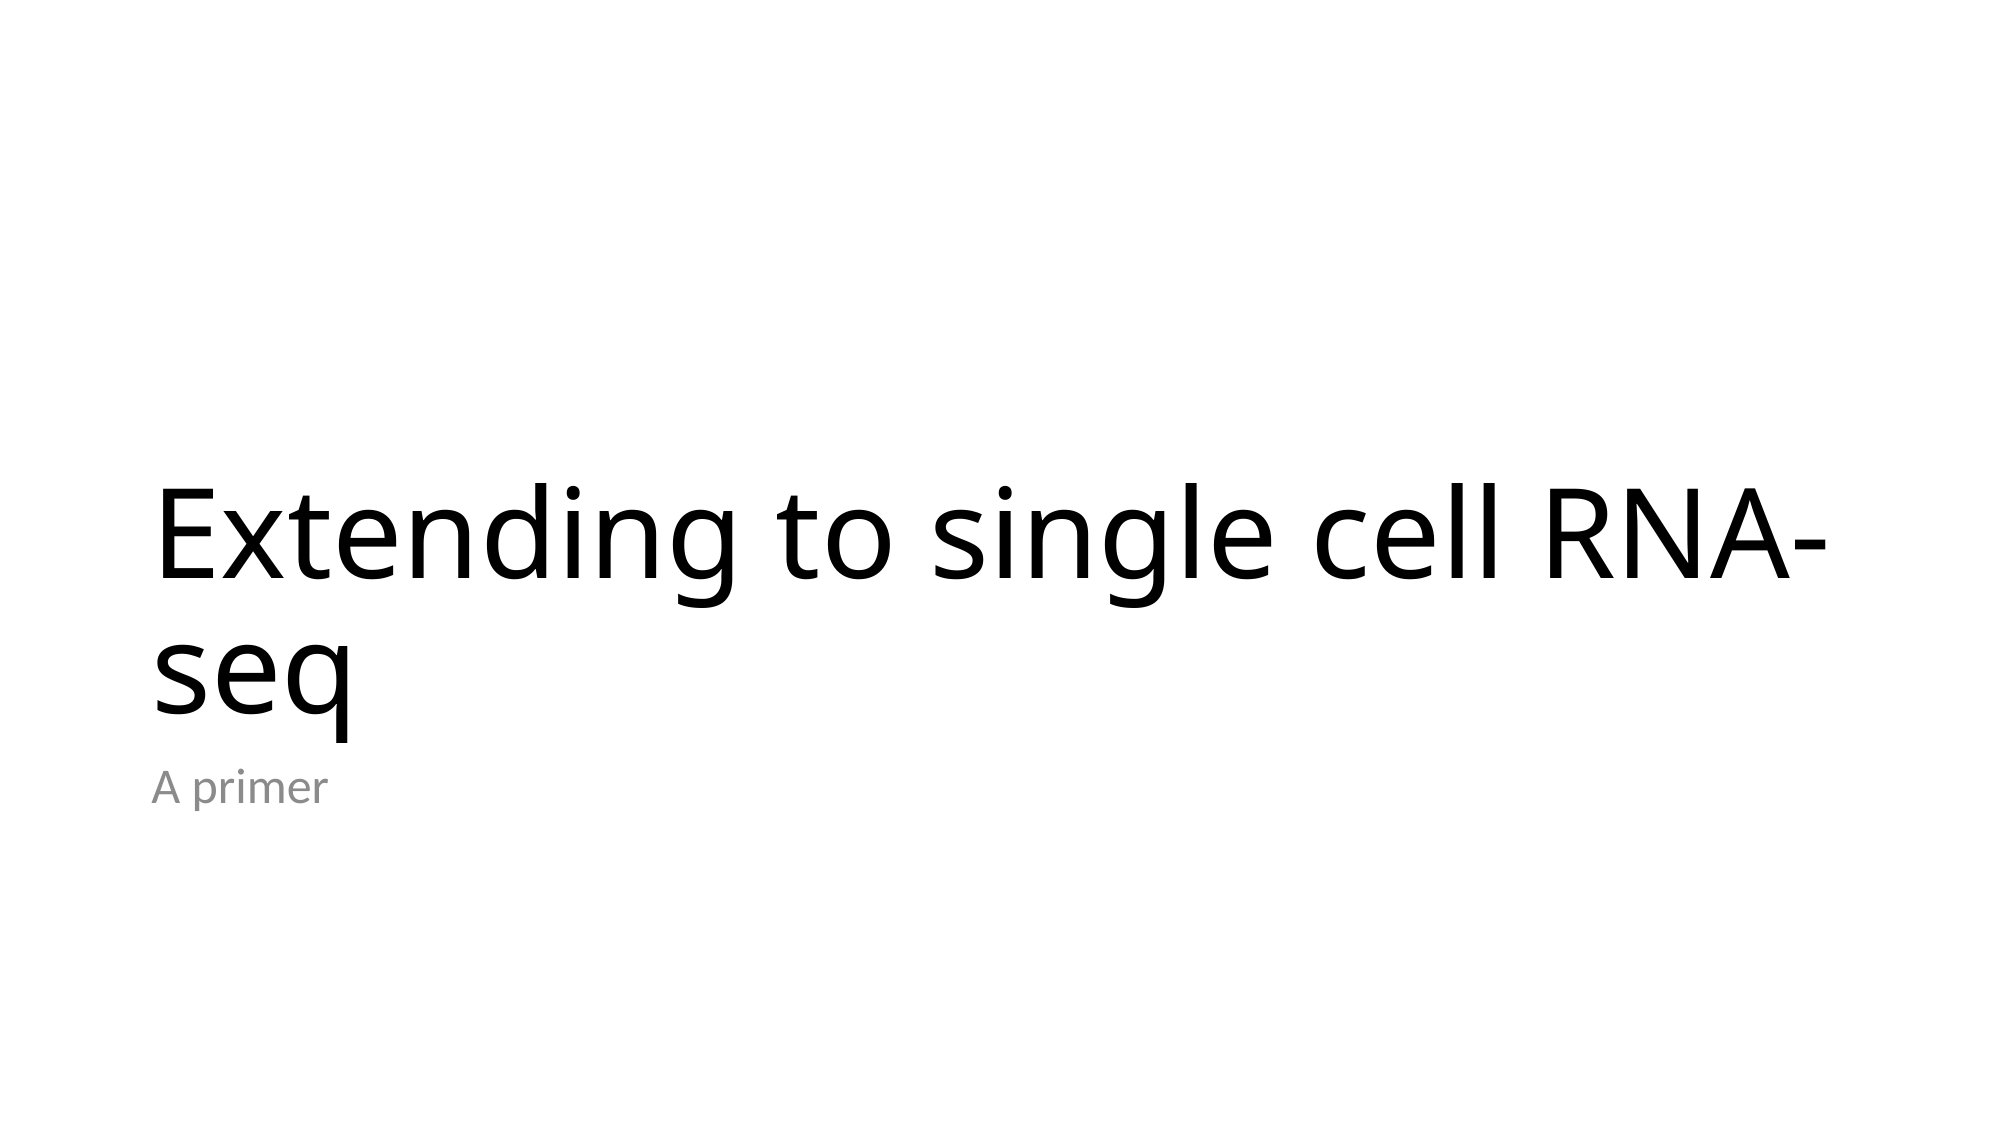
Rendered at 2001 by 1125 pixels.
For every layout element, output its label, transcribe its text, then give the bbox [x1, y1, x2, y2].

title Extending to single cell RNA-seq [136, 280, 1862, 749]
list A primer [136, 752, 1862, 999]
